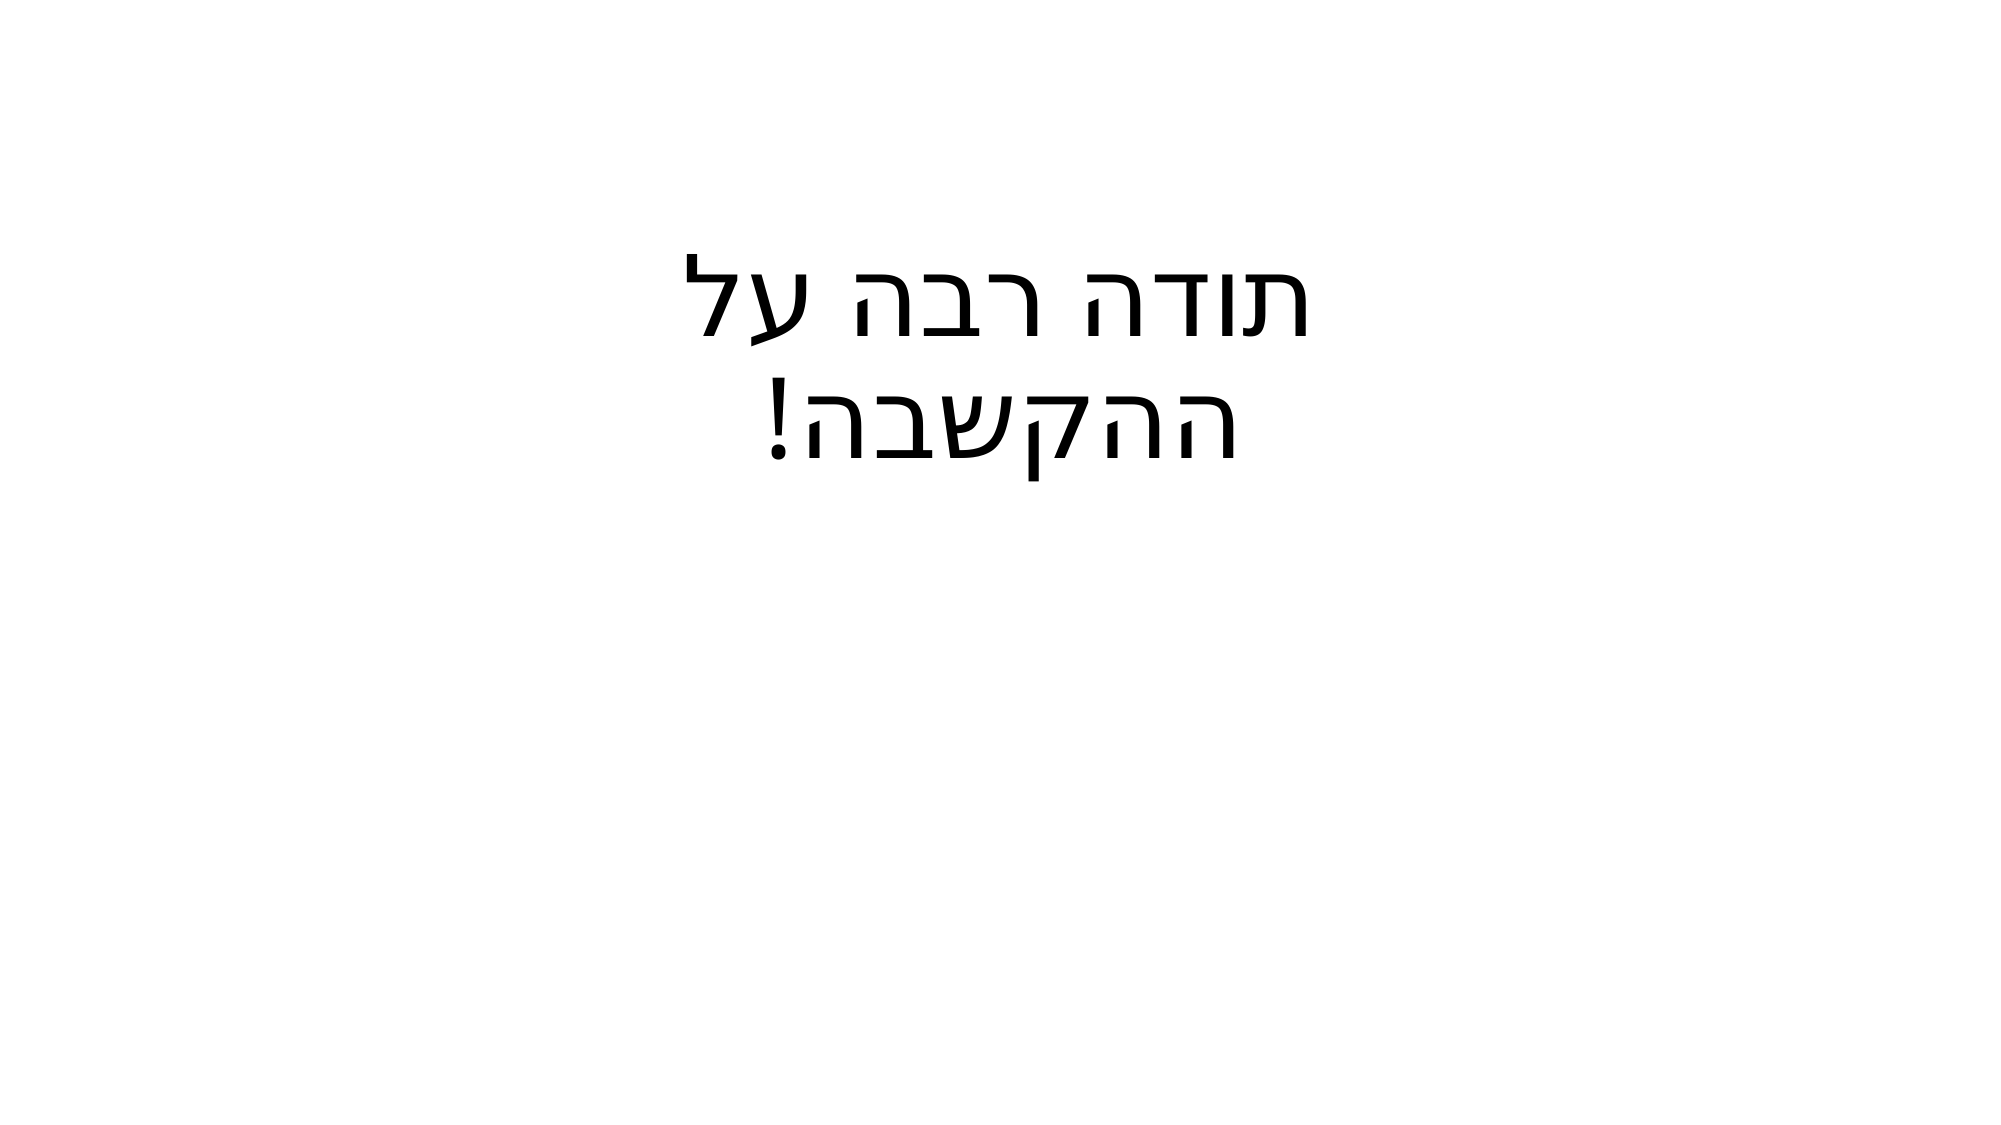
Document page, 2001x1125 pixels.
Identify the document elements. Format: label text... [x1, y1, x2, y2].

title תודה רבה על ההקשבה! [412, 159, 1588, 563]
